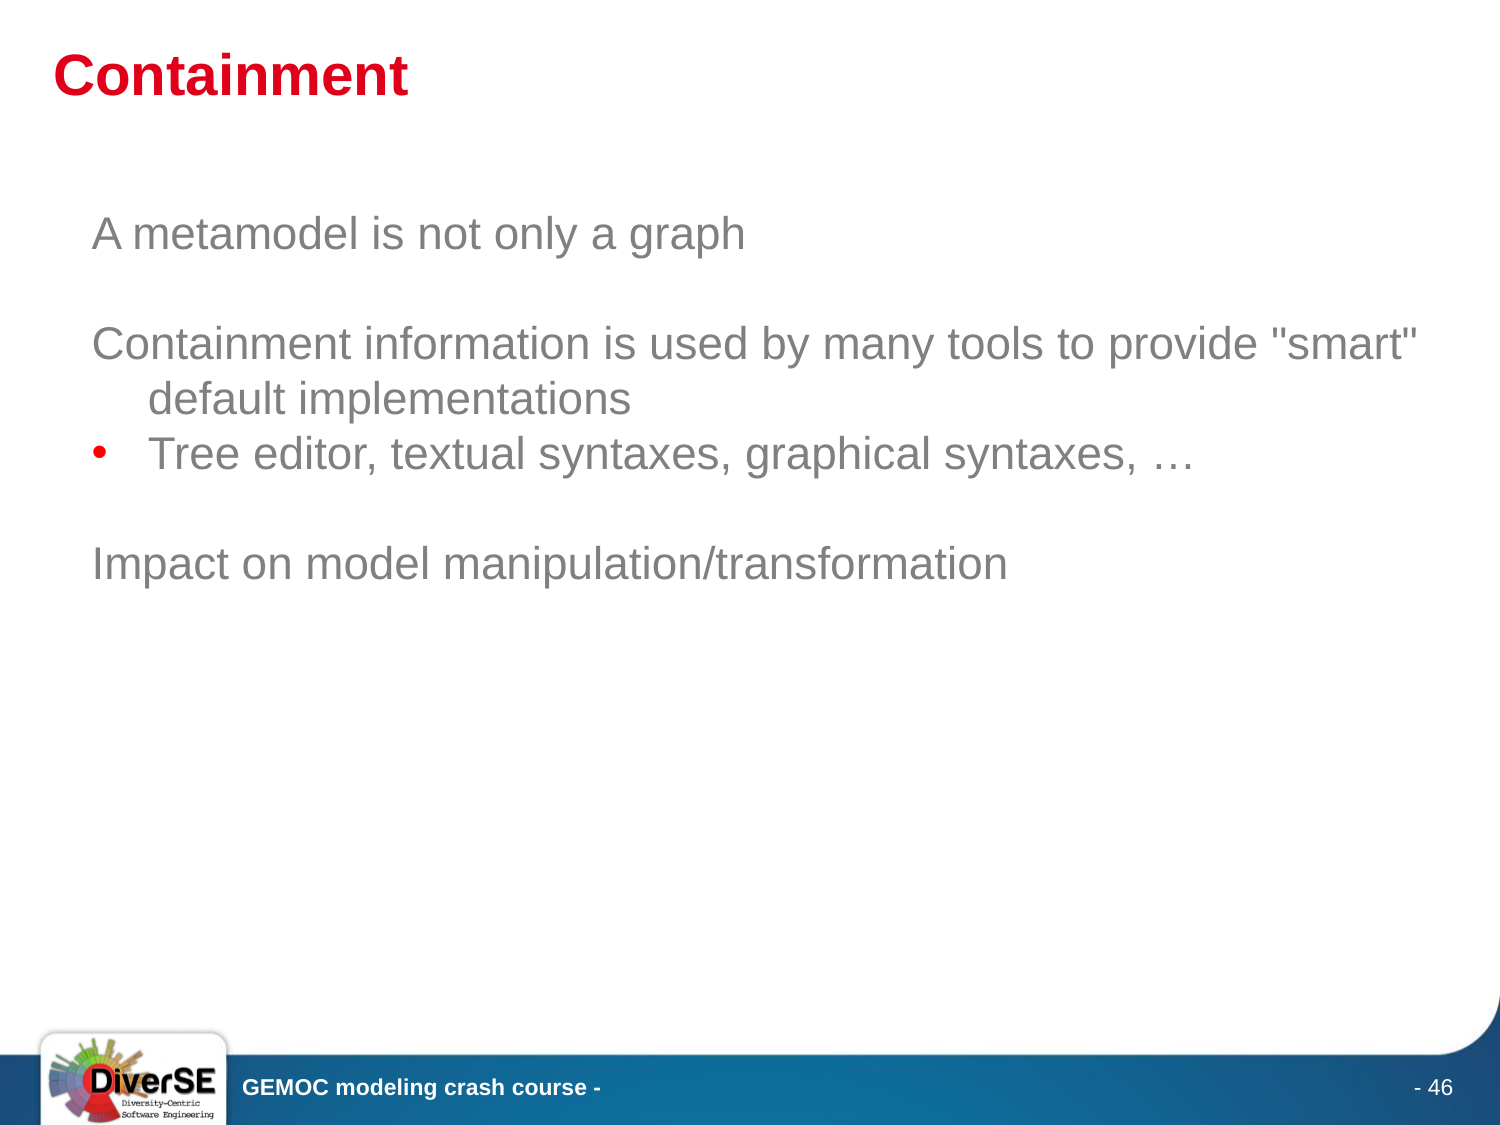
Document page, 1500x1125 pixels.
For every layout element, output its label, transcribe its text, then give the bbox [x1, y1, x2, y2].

slide_number - 46 [1413, 1064, 1500, 1110]
list A metamodel is not only a graph Containment information is used by many tools to provide "smart" default implementations Tree editor, textual syntaxes, graphical syntaxes, … Impact on model manipulation/transformation [76, 196, 1436, 1000]
footer GEMOC modeling crash course - [242, 1064, 1078, 1110]
picture [0, 947, 1500, 1125]
title Containment [52, 18, 1459, 126]
